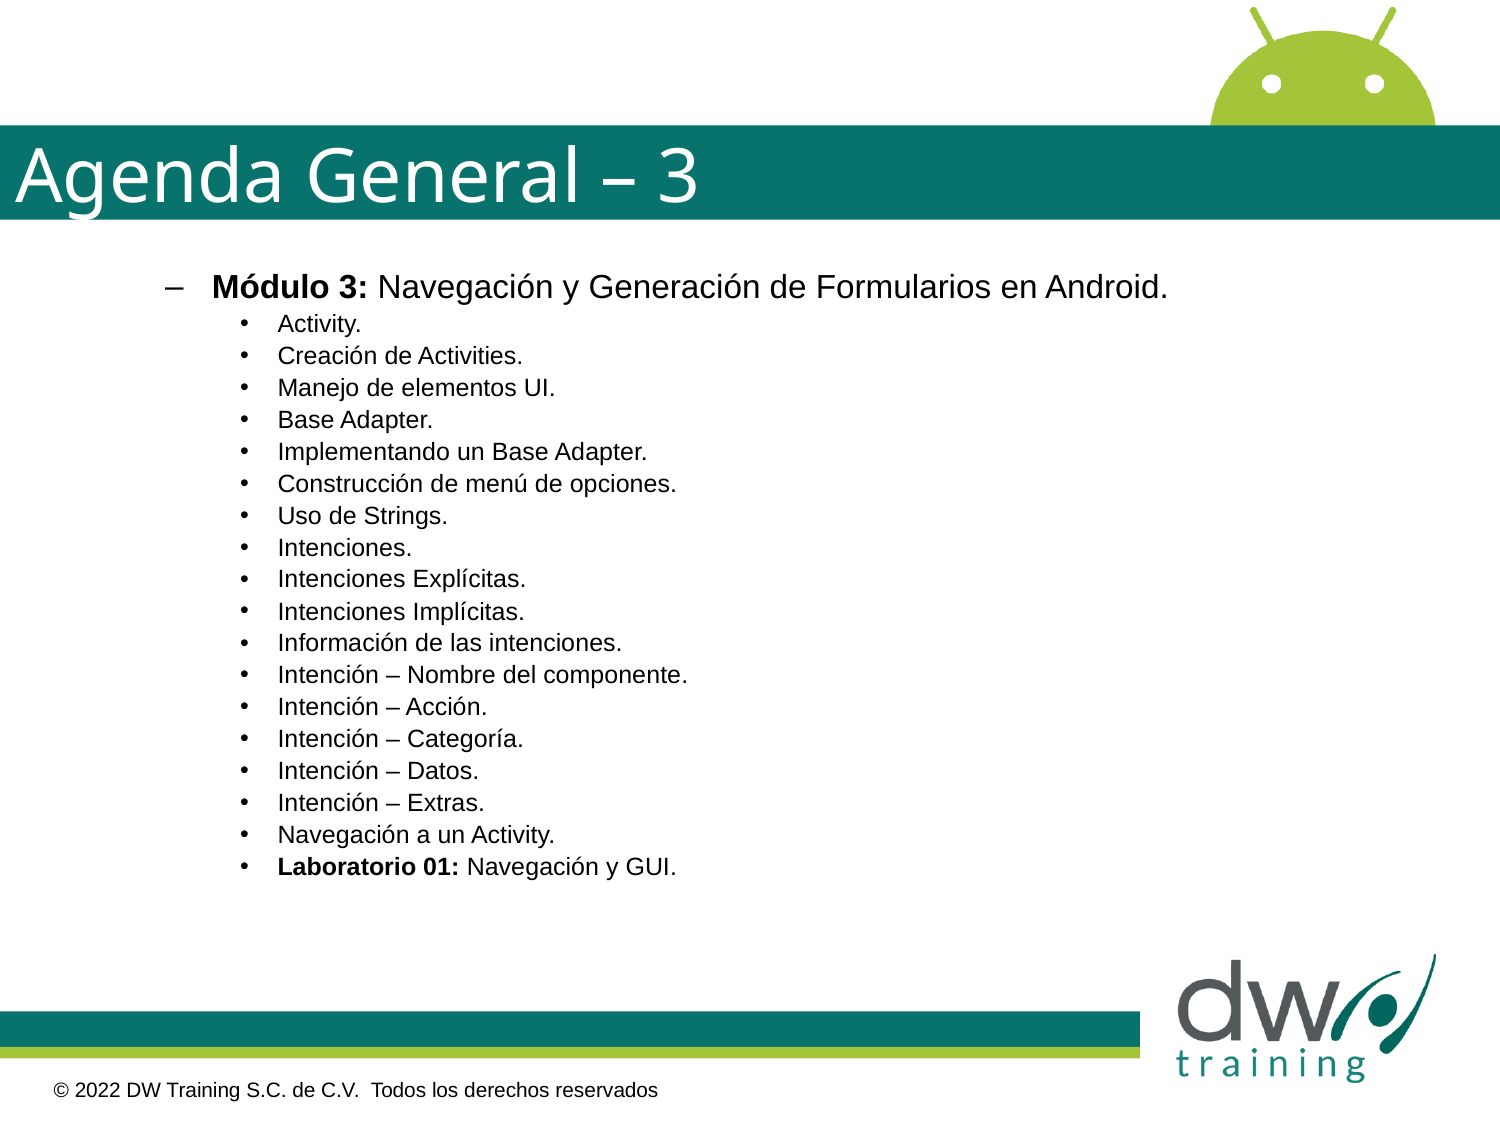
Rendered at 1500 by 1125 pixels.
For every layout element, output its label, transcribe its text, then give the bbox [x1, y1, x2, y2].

picture [1175, 954, 1436, 1083]
picture [1210, 7, 1436, 125]
list Módulo 3: Navegación y Generación de Formularios en Android. Activity. Creación de Activities. Manejo de elementos UI. Base Adapter. Implementando un Base Adapter. Construcción de menú de opciones. Uso de Strings. Intenciones. Intenciones Explícitas. Intenciones Implícitas. Información de las intenciones. Intención – Nombre del componente. Intención – Acción. Intención – Categoría. Intención – Datos. Intención – Extras. Navegación a un Activity. Laboratorio 01: Navegación y GUI. [75, 262, 1425, 1005]
title Agenda General – 3 [0, 125, 1199, 220]
